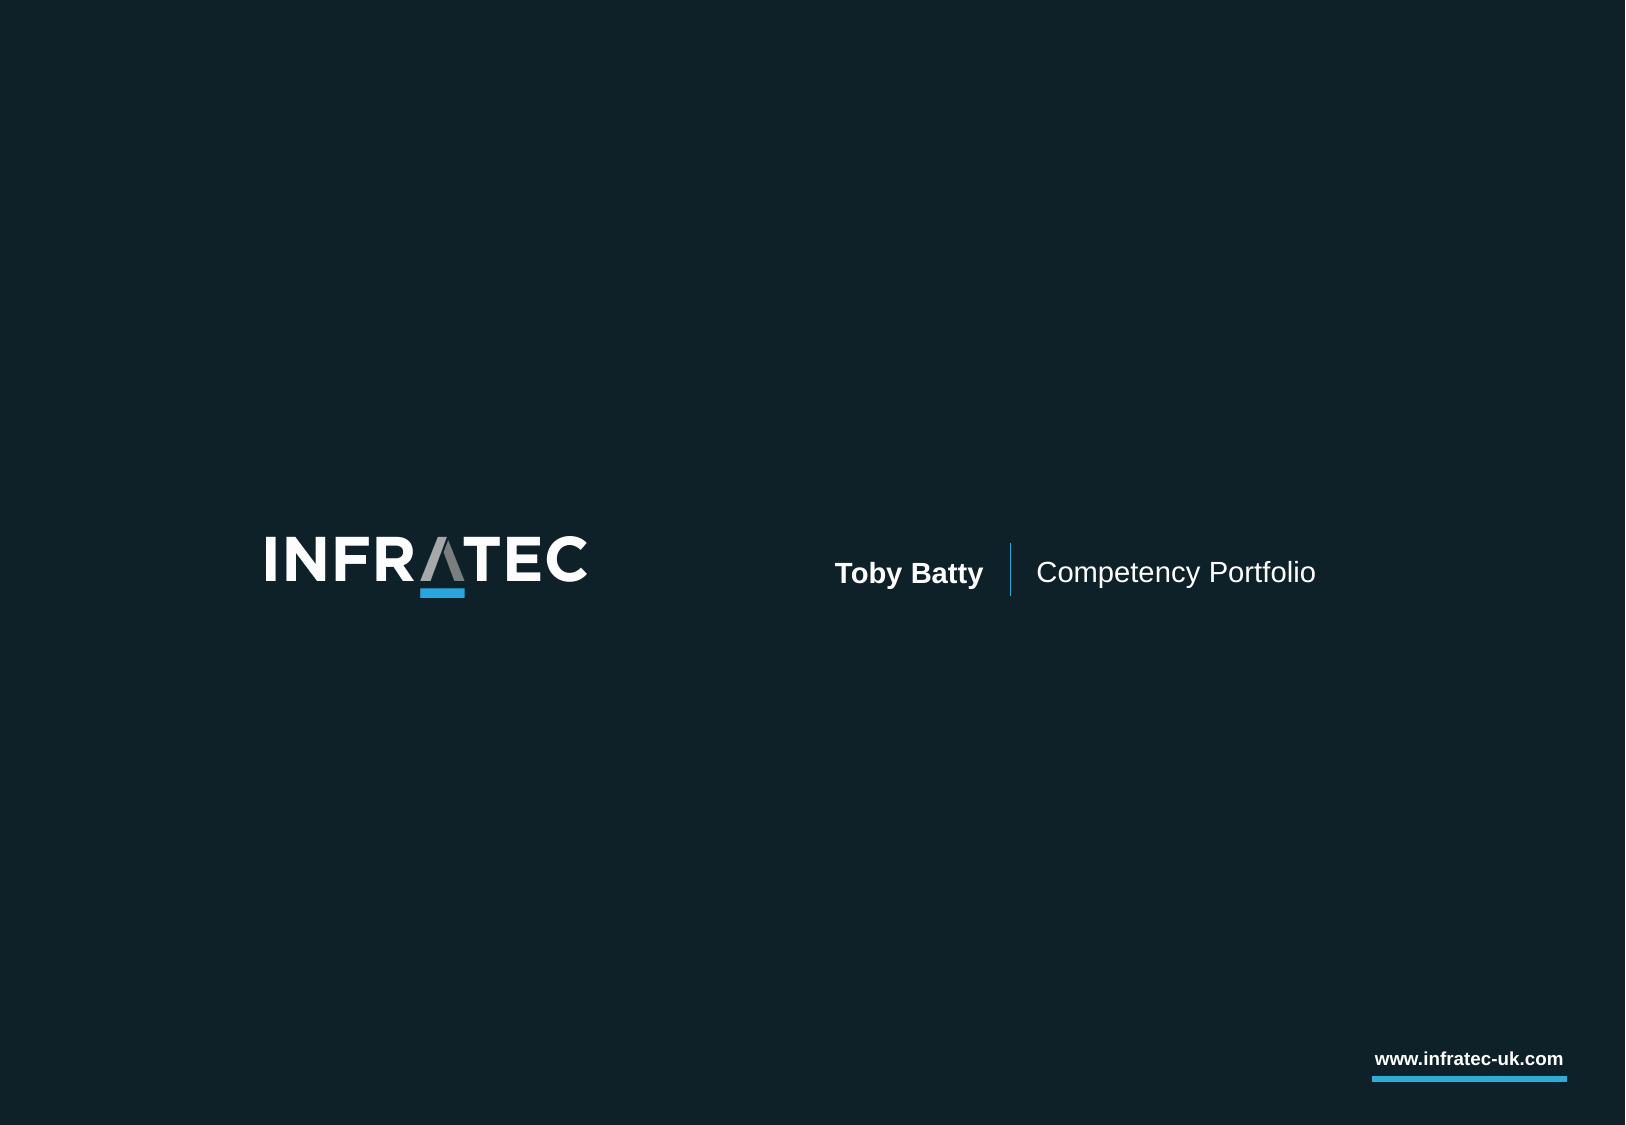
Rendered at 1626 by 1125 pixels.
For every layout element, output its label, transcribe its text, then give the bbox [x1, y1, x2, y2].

text_box Competency Portfolio [1021, 545, 1359, 596]
text_box Toby Batty [678, 547, 999, 598]
picture [266, 536, 587, 598]
text_box www.infratec-uk.com [1360, 1039, 1593, 1077]
